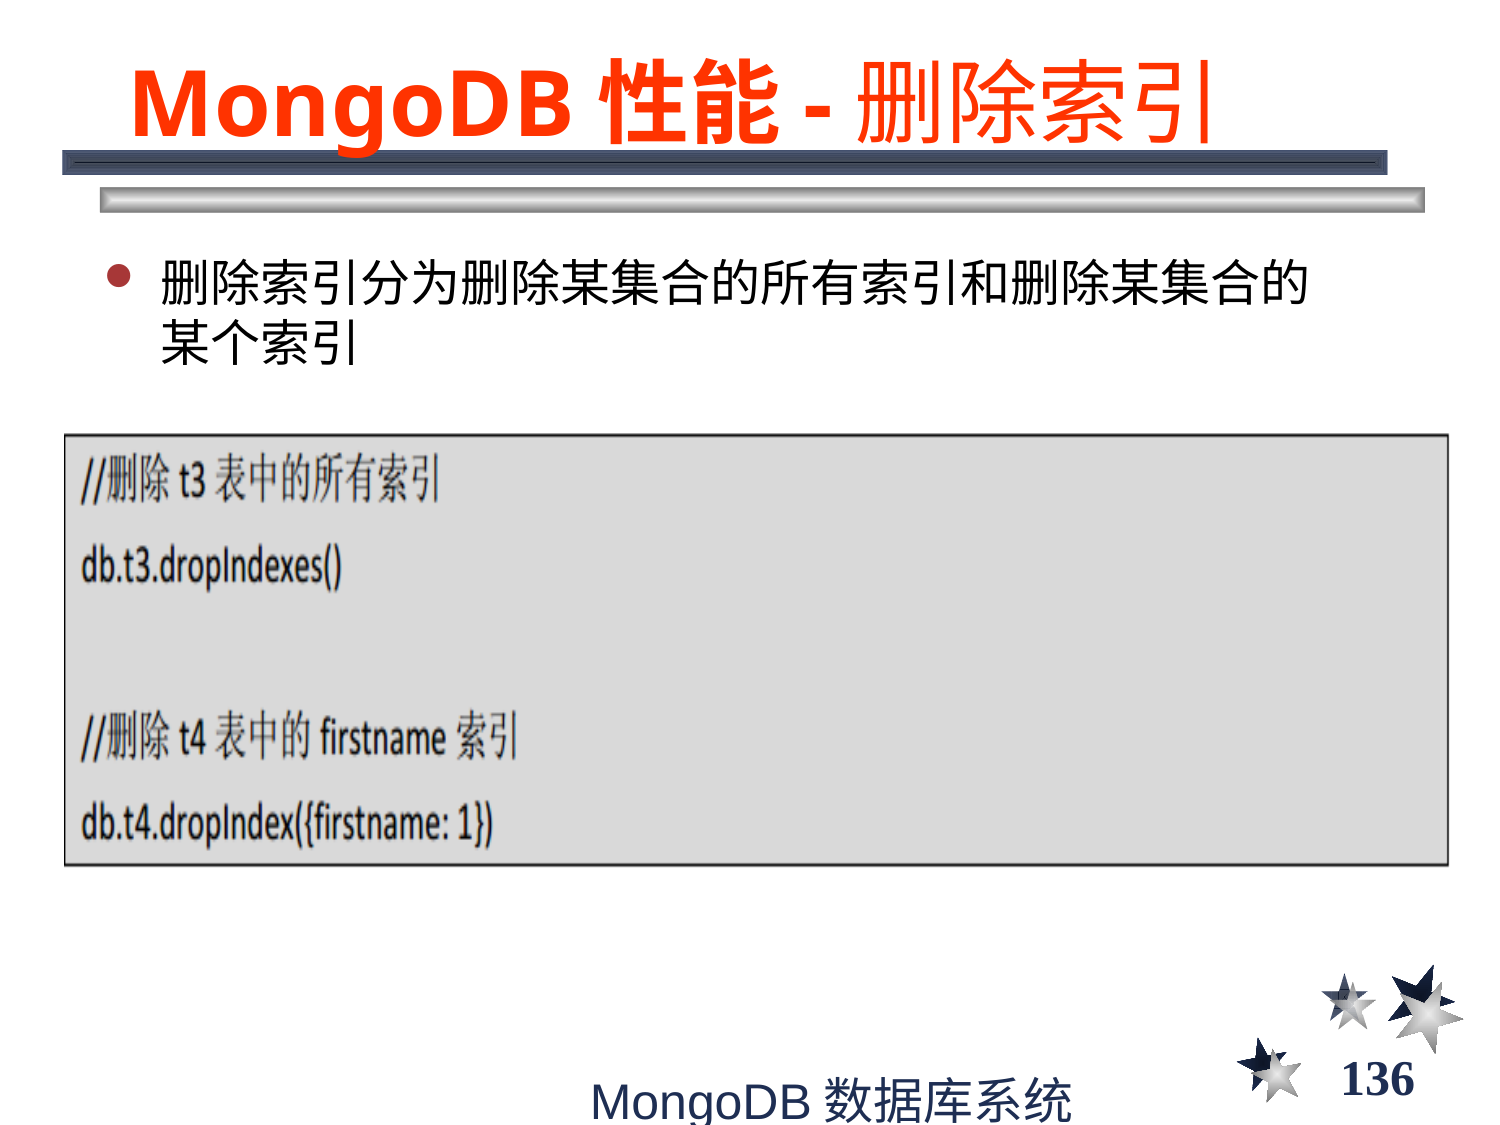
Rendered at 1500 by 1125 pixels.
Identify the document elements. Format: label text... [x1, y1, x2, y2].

footer MongoDB数据库系统 [575, 1062, 1188, 1113]
title MongoDB性能-删除索引 [112, 24, 1388, 163]
slide_number 136 [1324, 1049, 1489, 1101]
list 删除索引分为删除某集合的所有索引和删除某集合的某个索引 [88, 243, 1364, 398]
picture [64, 432, 1454, 870]
